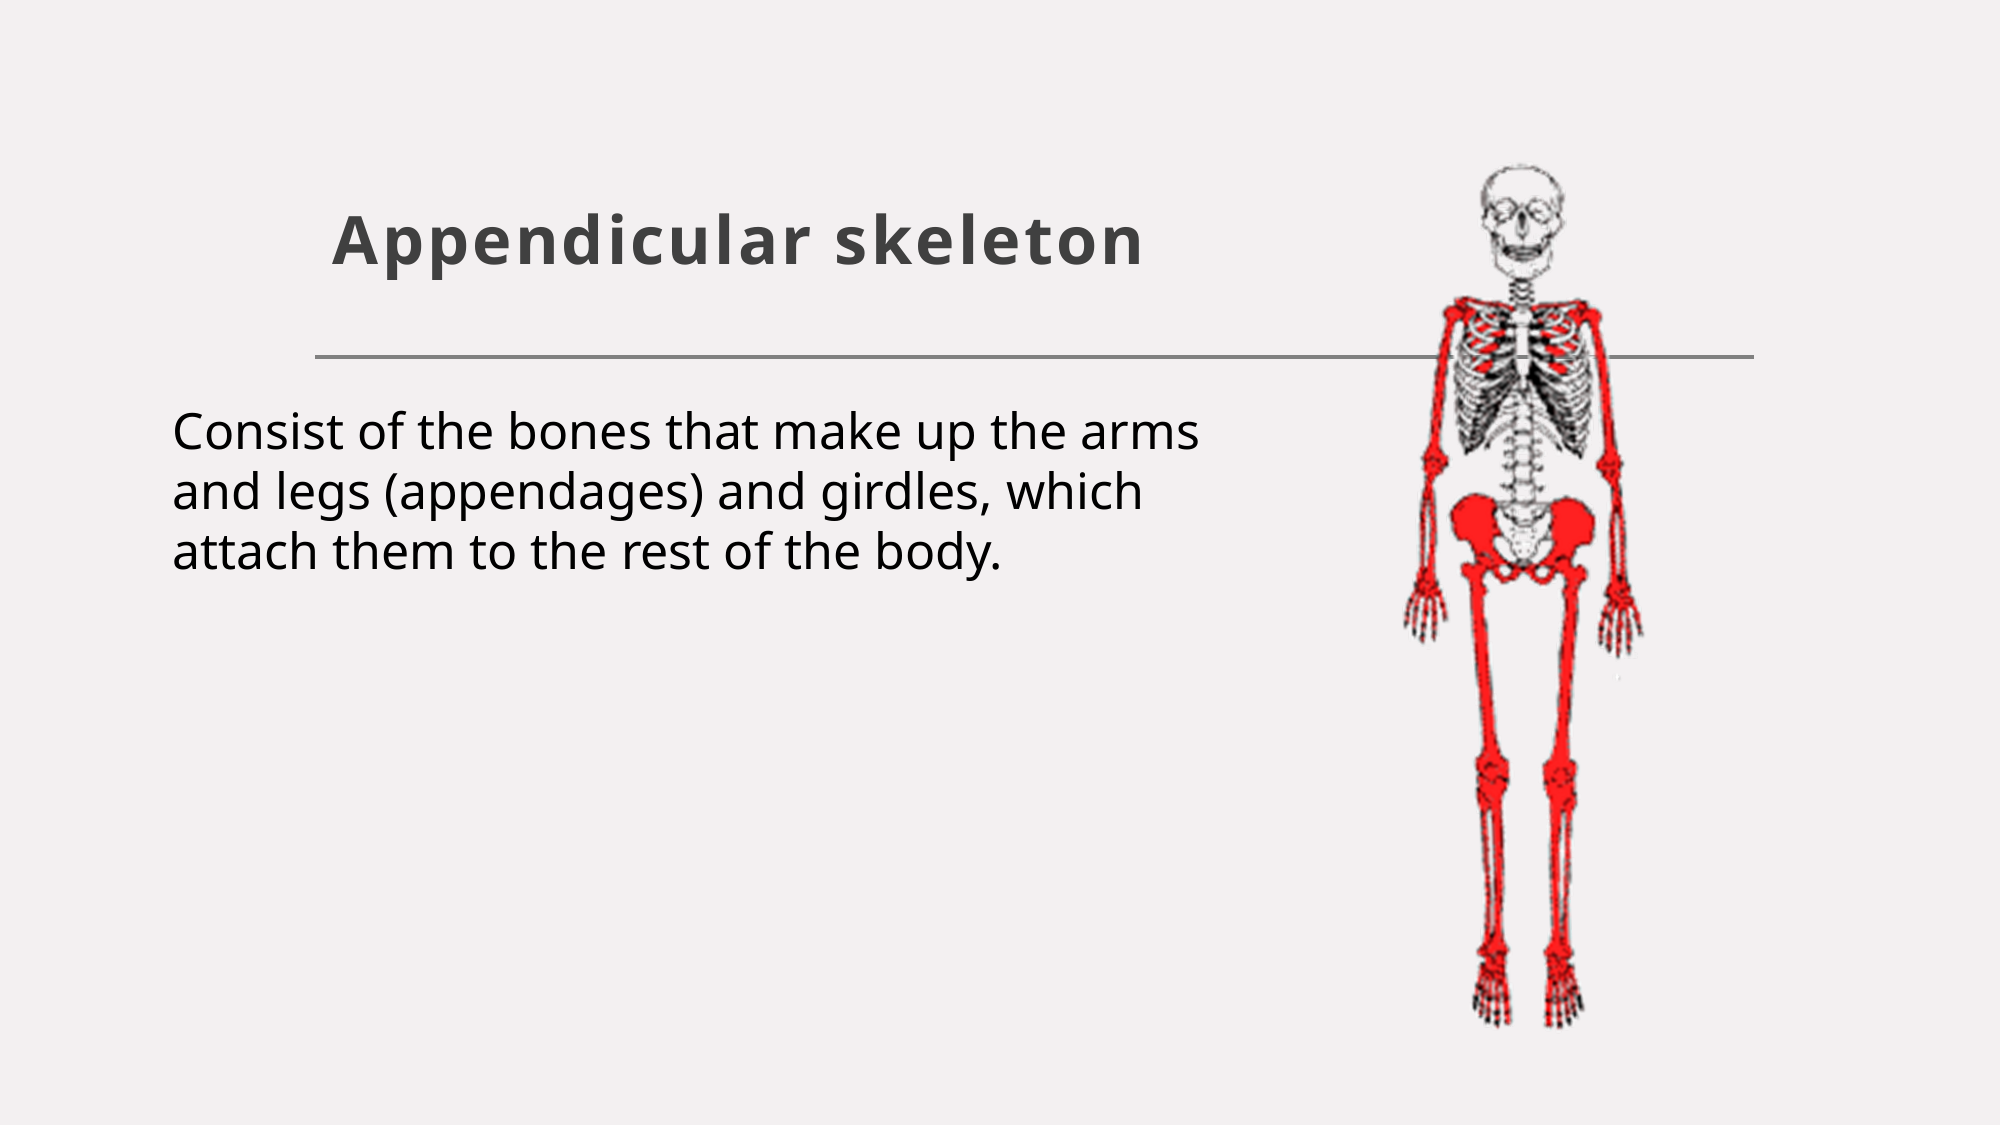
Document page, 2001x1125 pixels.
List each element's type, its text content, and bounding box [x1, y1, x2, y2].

text_box Consist of the bones that make up the arms and legs (appendages) and girdles, which attach them to the rest of the body. [157, 392, 1317, 647]
title Appendicular skeleton [315, 72, 1754, 294]
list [1317, 139, 1770, 1053]
